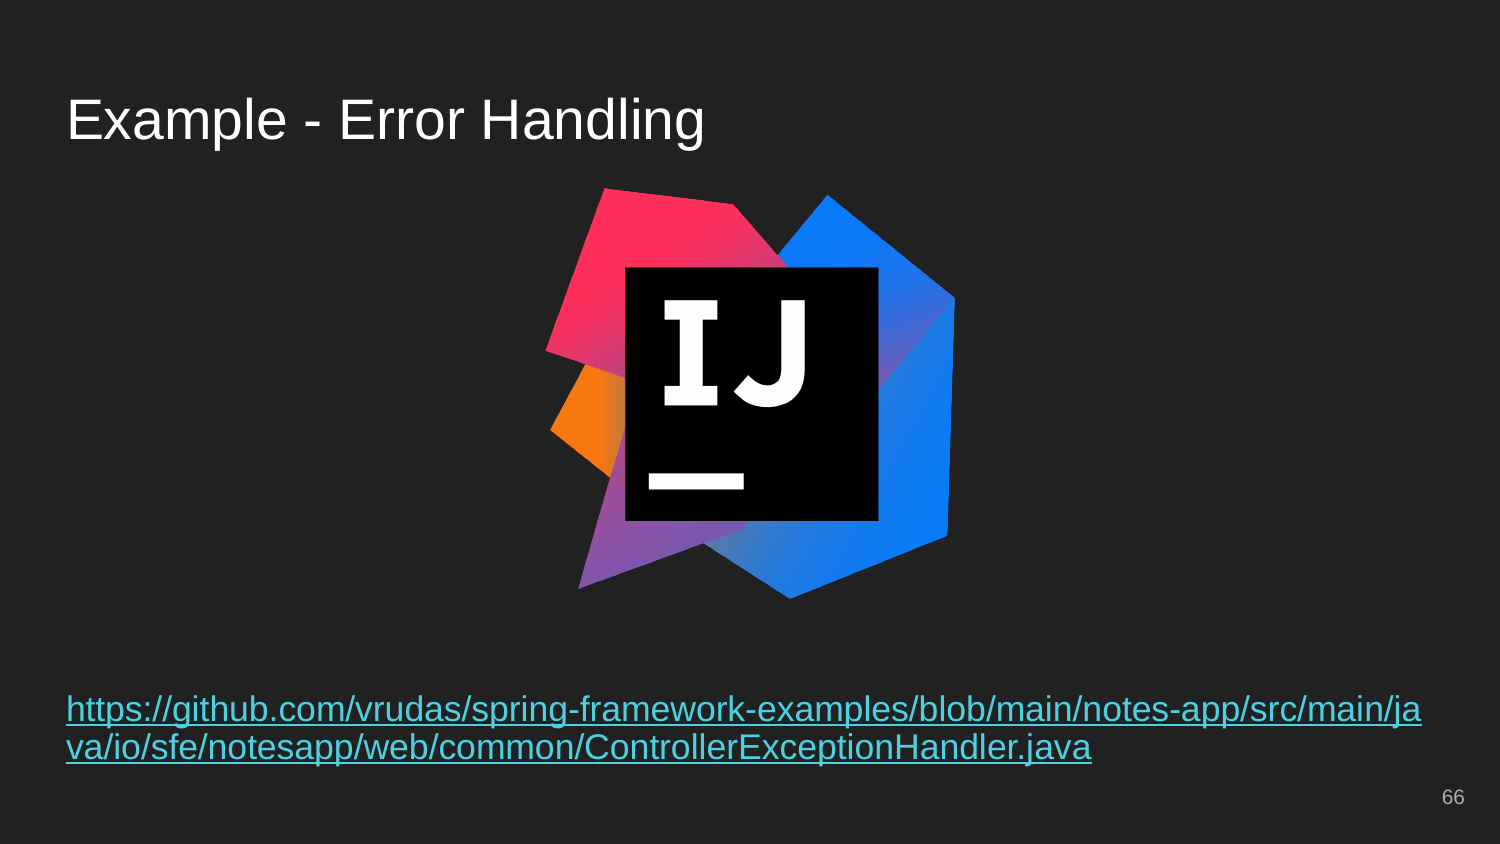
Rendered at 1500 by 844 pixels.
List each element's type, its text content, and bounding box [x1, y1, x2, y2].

title Example - Error Handling [51, 72, 1449, 167]
picture [544, 188, 956, 599]
list https://github.com/vrudas/spring-framework-examples/blob/main/notes-app/src/main/java/io/sfe/notesapp/web/common/ControllerExceptionHandler.java [51, 189, 1449, 750]
slide_number ‹#› [1389, 764, 1480, 830]
